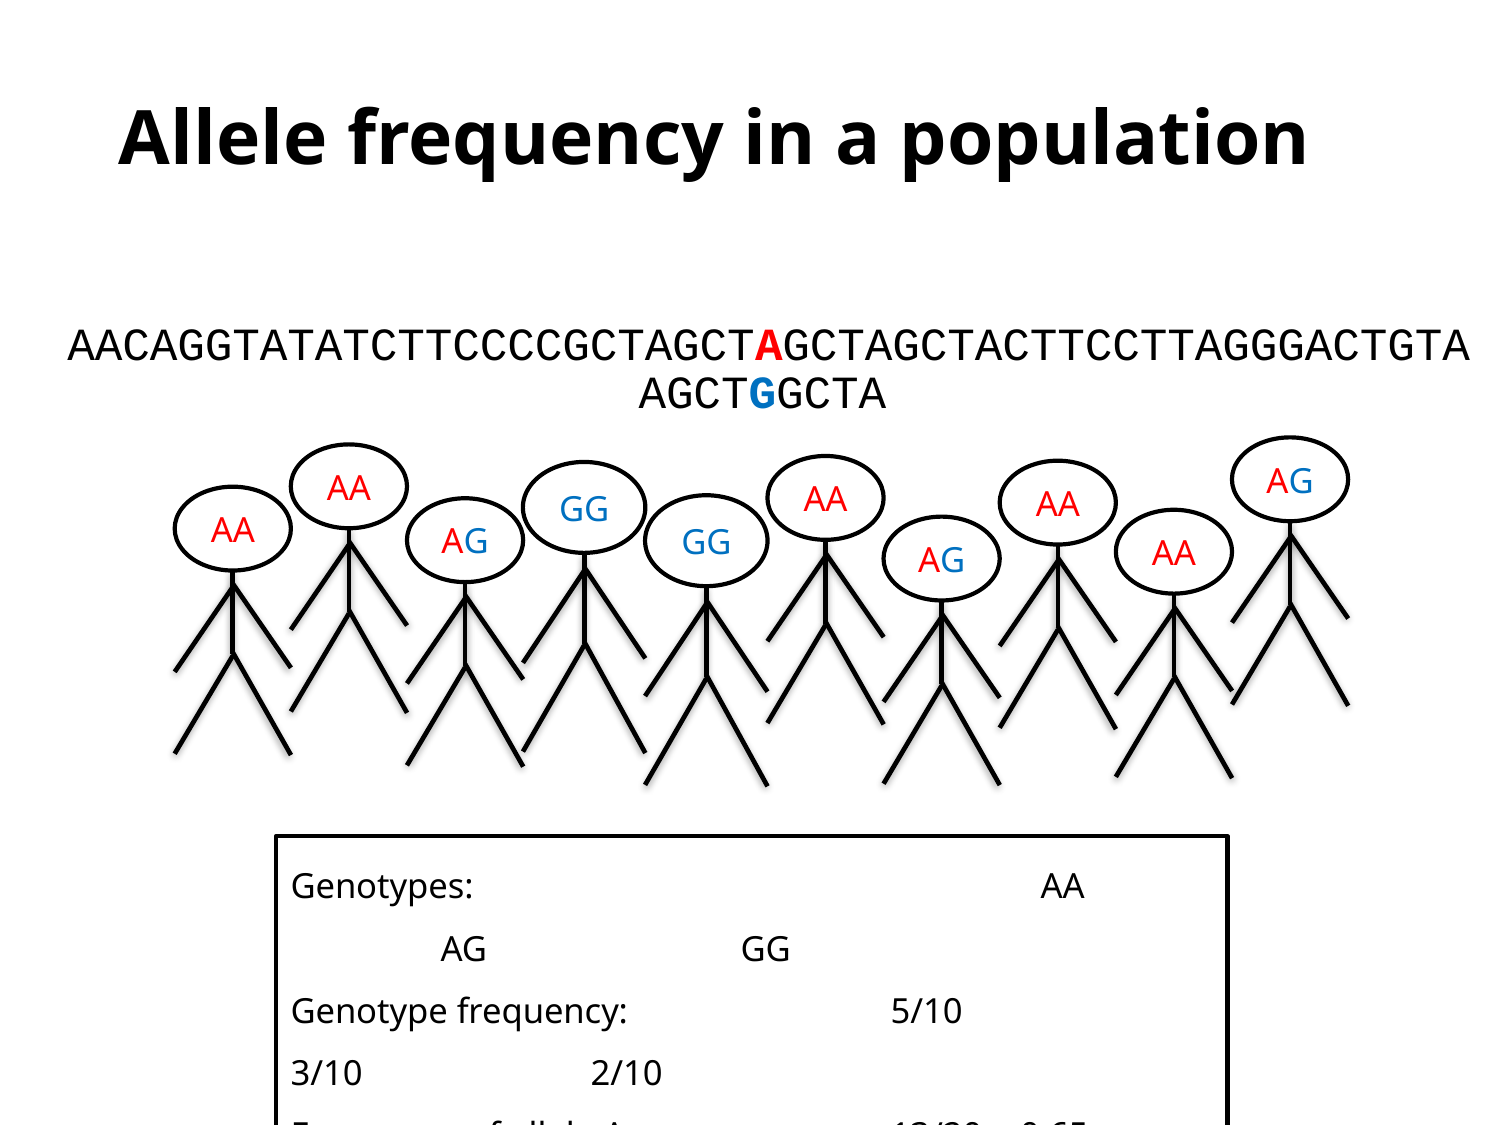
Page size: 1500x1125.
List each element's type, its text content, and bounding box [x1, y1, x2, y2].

text_box AGCTGGCTA [623, 354, 902, 425]
text_box AACAGGTATATCTTCCCCGCTAGCTAGCTAGCTACTTCCTTAGGGACTGTA [54, 307, 1484, 377]
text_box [174, 437, 1349, 787]
text_box Genotypes: AA AG GG Genotype frequency: 5/10 3/10 2/10 Frequency of allele A: 13/20 = 0.65 Frequency of allele G: 7/20 = 0.35 [274, 834, 1230, 1125]
title Allele frequency in a population [103, 81, 1400, 285]
